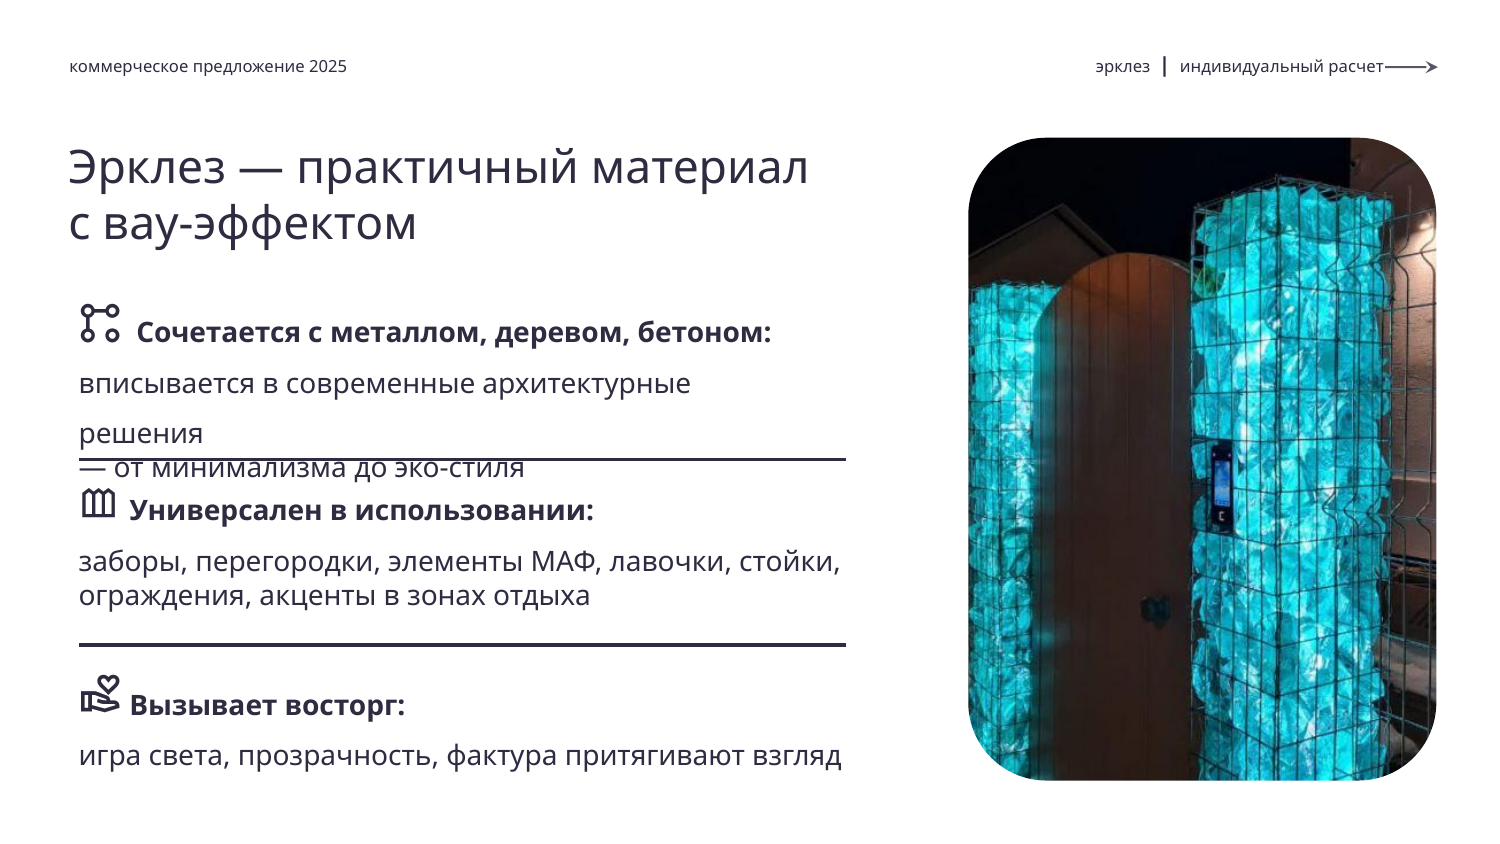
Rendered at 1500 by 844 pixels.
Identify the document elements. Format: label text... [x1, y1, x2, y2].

text_box Сочетается с металлом, деревом, бетоном: вписывается в современные архитектурные решения — от минимализма до эко-стиля [63, 282, 815, 453]
text_box коммерческое предложение 2025 [69, 55, 621, 122]
text_box индивидуальный расчет [1180, 55, 1412, 94]
picture [78, 670, 123, 715]
title Эрклез — практичный материал с вау-эффектом [53, 122, 969, 271]
text_box Вызывает восторг: игра света, прозрачность, фактура притягивают взгляд [63, 655, 969, 826]
picture [968, 137, 1437, 781]
text_box Универсален в использовании: заборы, перегородки, элементы МАФ, лавочки, стойки, ограждения, акценты в зонах отдыха [63, 460, 913, 631]
text_box эрклез | [1095, 52, 1174, 90]
picture [78, 302, 121, 344]
picture [78, 483, 118, 522]
